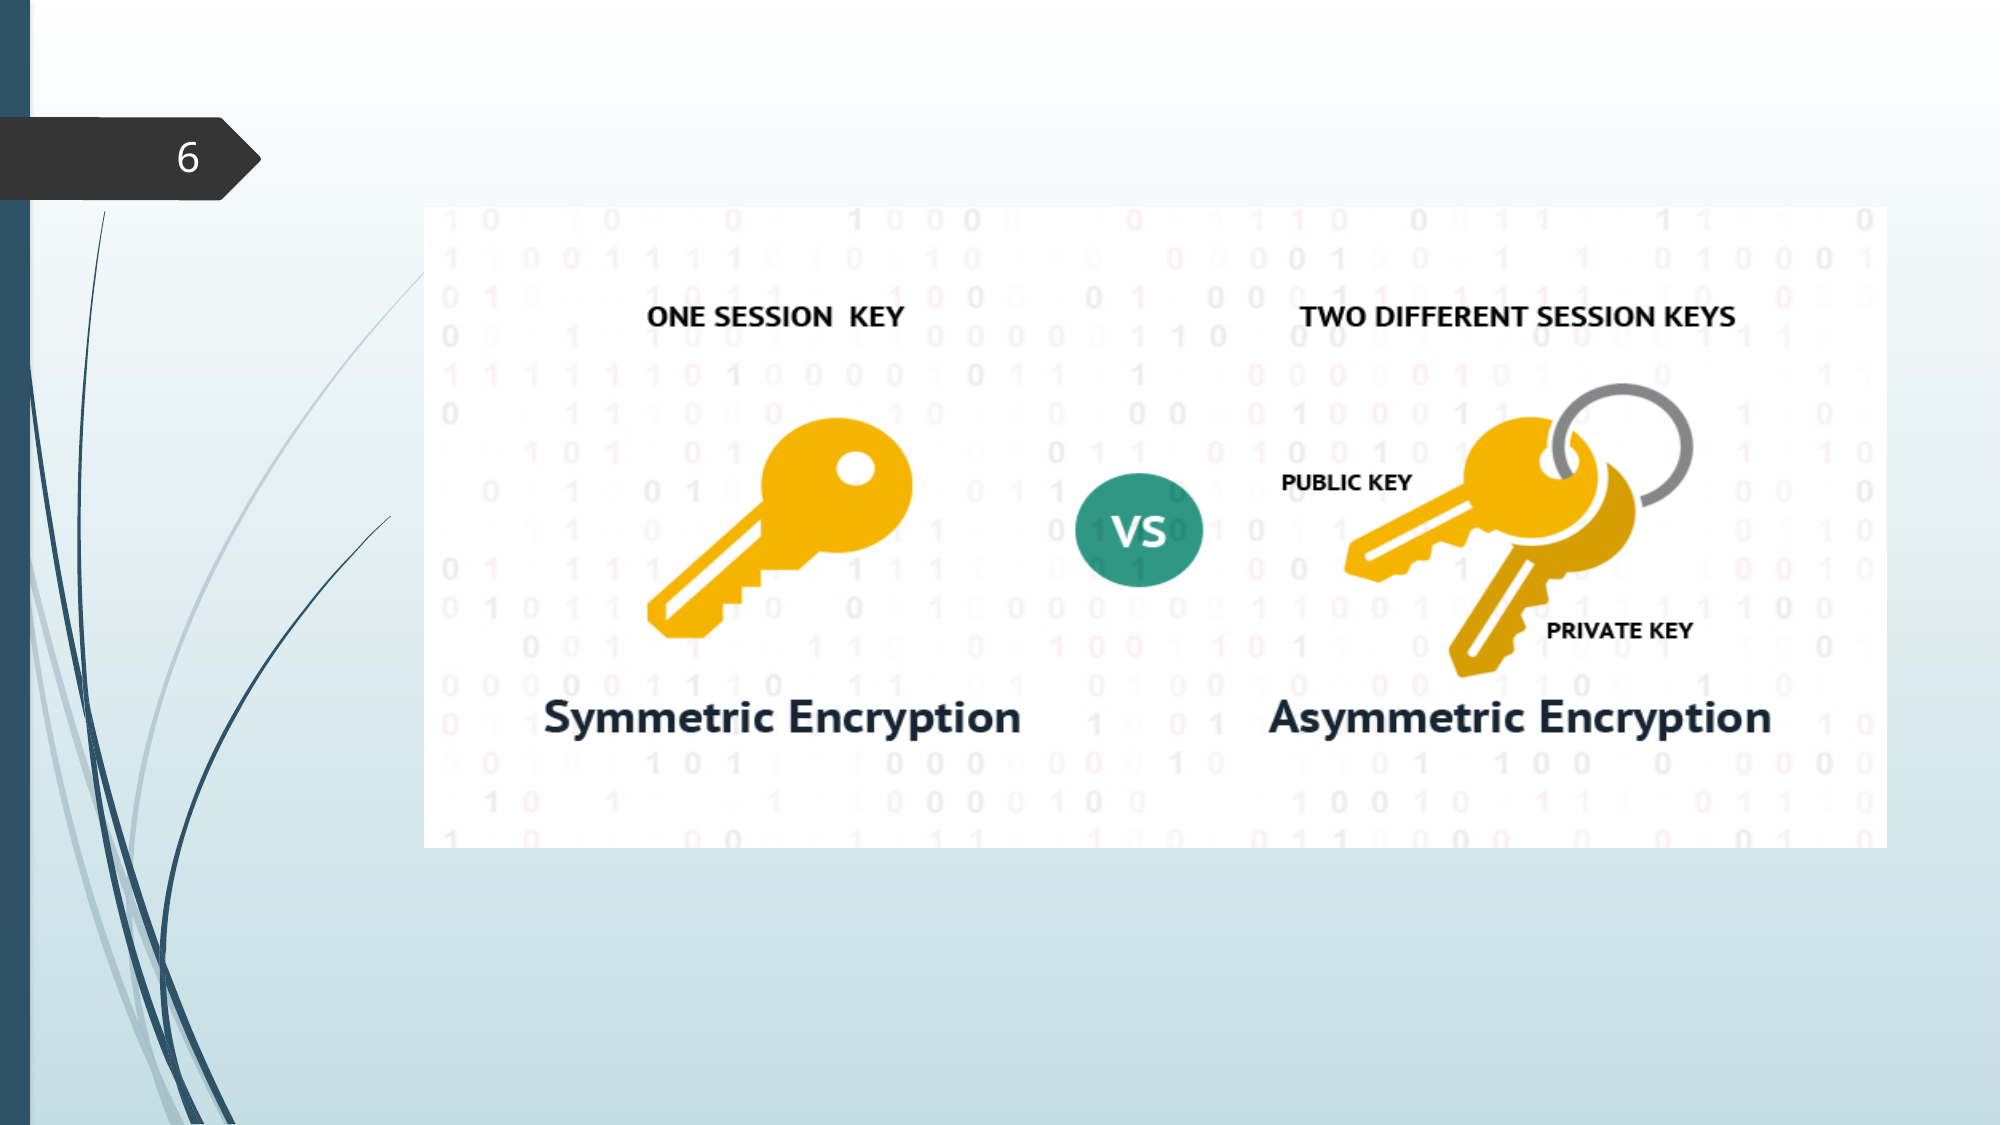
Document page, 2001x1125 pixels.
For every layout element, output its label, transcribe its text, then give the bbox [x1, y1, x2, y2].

slide_number 6 [87, 129, 216, 190]
picture [424, 207, 1887, 848]
